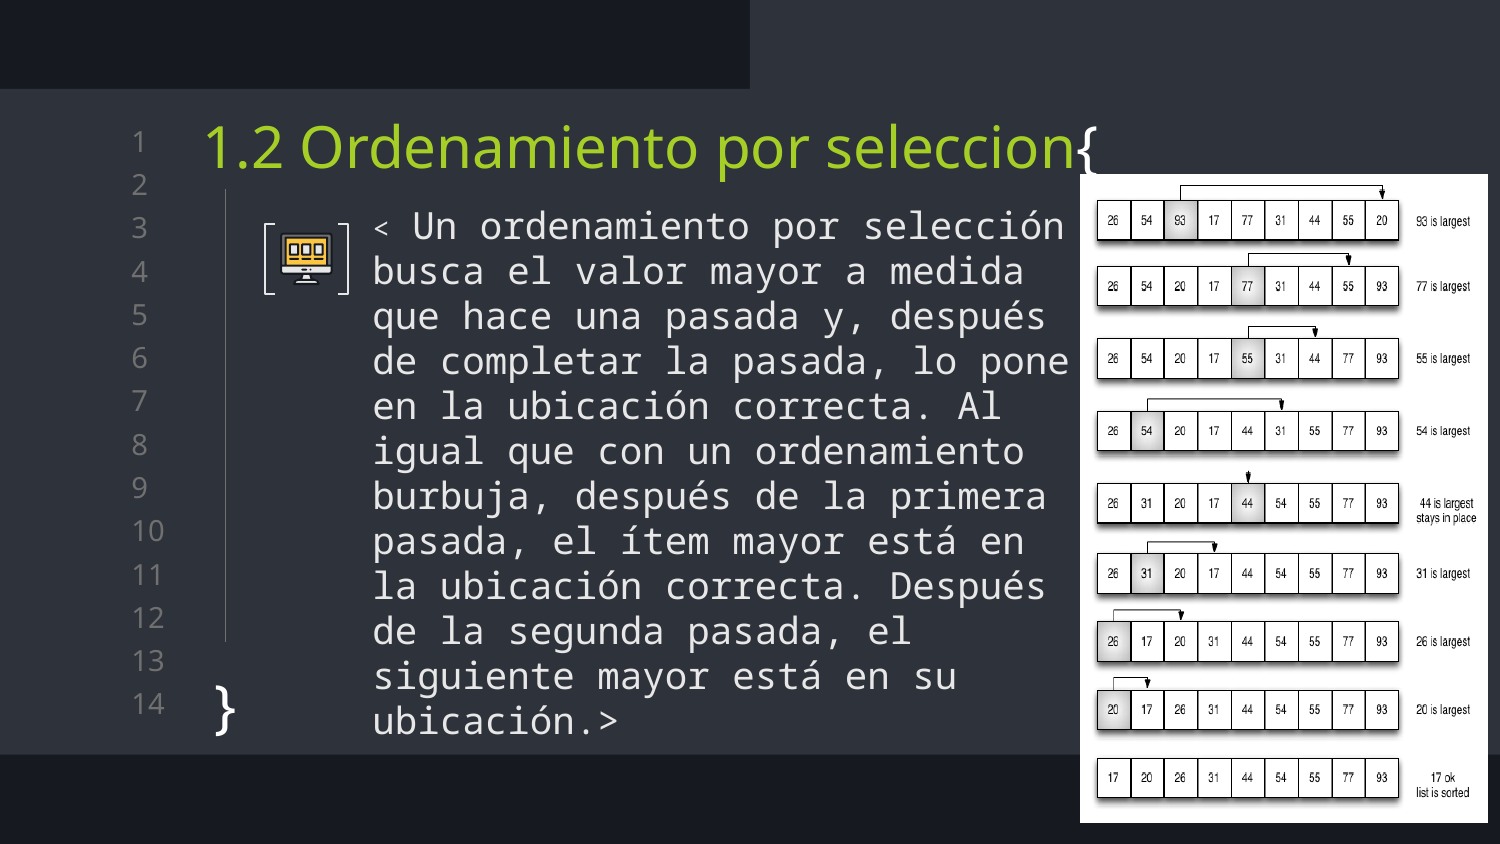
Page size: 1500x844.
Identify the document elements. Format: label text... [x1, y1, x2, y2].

title 1.2 Ordenamiento por seleccion{ [187, 101, 1397, 189]
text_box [273, 223, 349, 295]
picture [1080, 174, 1488, 823]
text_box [183, 188, 268, 844]
subtitle < Un ordenamiento por selección busca el valor mayor a medida que hace una pasada y, después de completar la pasada, lo pone en la ubicación correcta. Al igual que con un ordenamiento burbuja, después de la primera pasada, el ítem mayor está en la ubicación correcta. Después de la segunda pasada, el siguiente mayor está en su ubicación.> [357, 250, 1075, 693]
